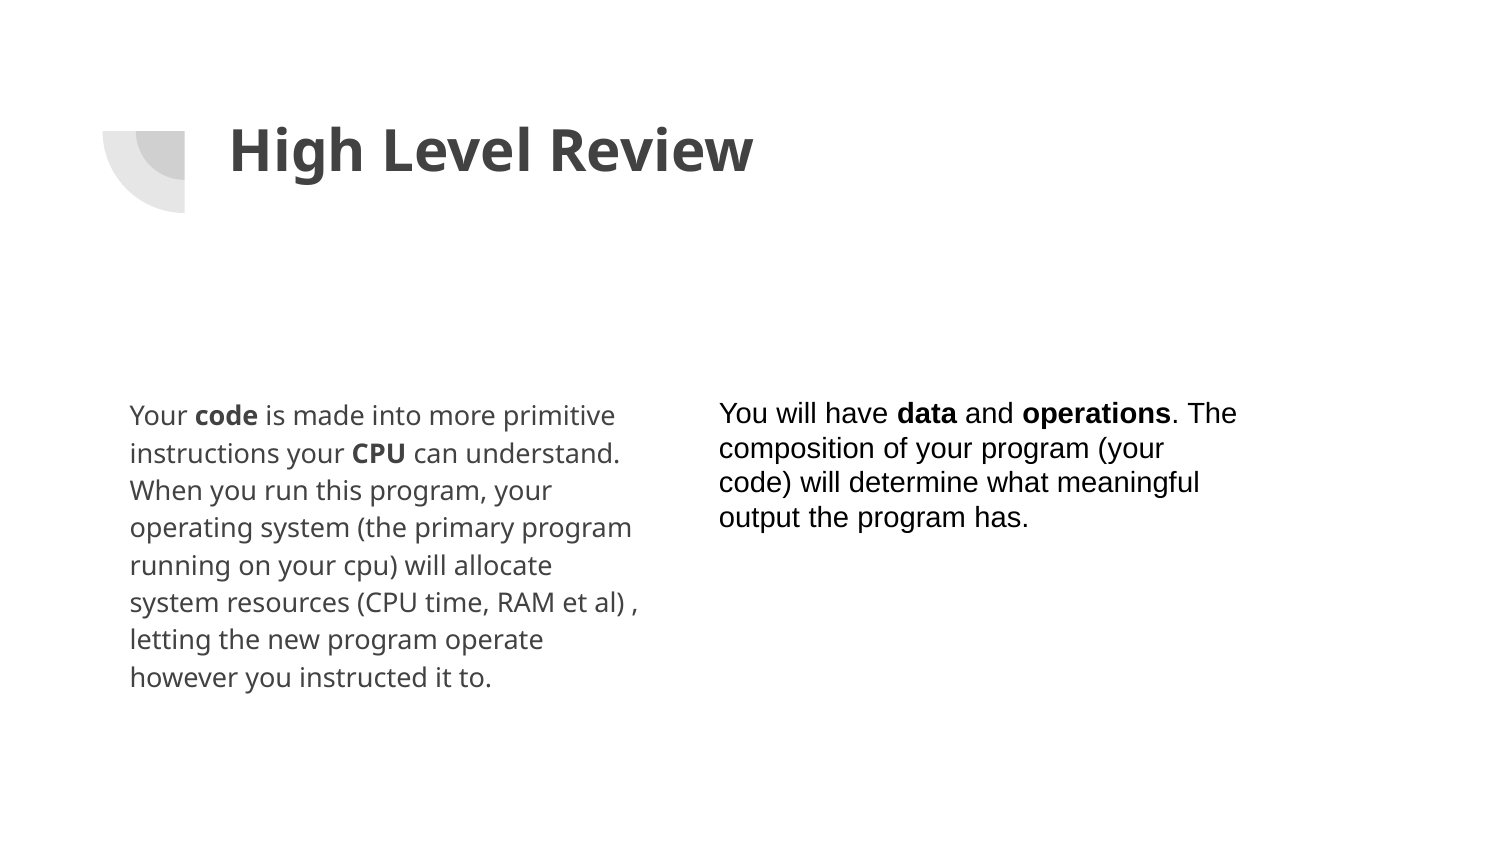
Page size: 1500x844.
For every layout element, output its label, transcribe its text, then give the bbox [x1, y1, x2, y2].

text_box You will have data and operations. The composition of your program (your code) will determine what meaningful output the program has. [703, 378, 1259, 718]
title High Level Review [213, 98, 1477, 258]
list Your code is made into more primitive instructions your CPU can understand. When you run this program, your operating system (the primary program running on your cpu) will allocate system resources (CPU time, RAM et al) , letting the new program operate however you instructed it to. [114, 378, 658, 744]
